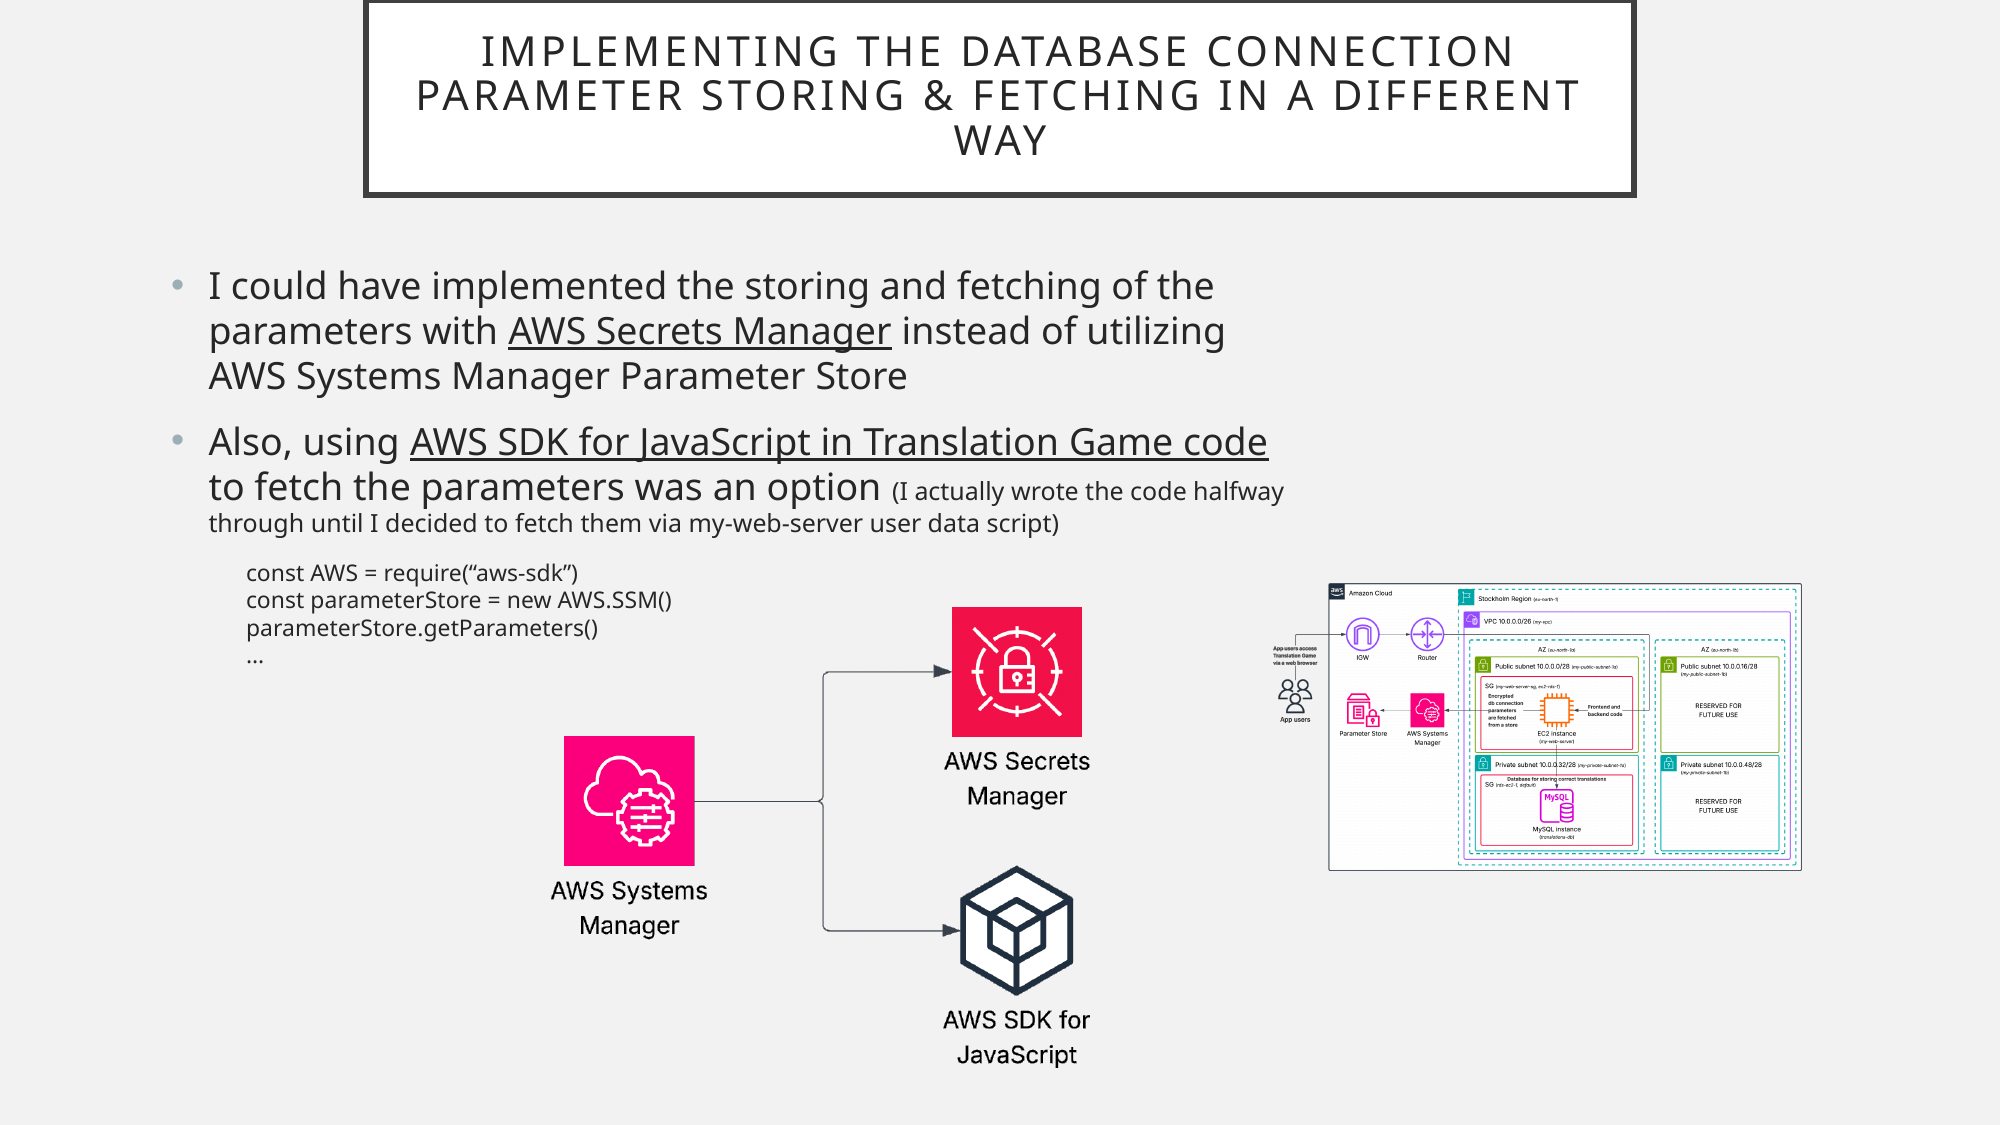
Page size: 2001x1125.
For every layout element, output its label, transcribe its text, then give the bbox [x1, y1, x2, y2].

picture [1273, 583, 1802, 871]
list I could have implemented the storing and fetching of the parameters with AWS Secrets Manager instead of utilizing AWS Systems Manager Parameter Store Also, using AWS SDK for JavaScript in Translation Game code to fetch the parameters was an option (I actually wrote the code halfway through until I decided to fetch them via my-web-server user data script) const AWS = require(“aws-sdk”) const parameterStore = new AWS.SSM() parameterStore.getParameters() … [156, 254, 1313, 763]
picture [548, 604, 1093, 1071]
title Implementing the database connection parameter storing & fetching in a different way [363, 0, 1637, 198]
